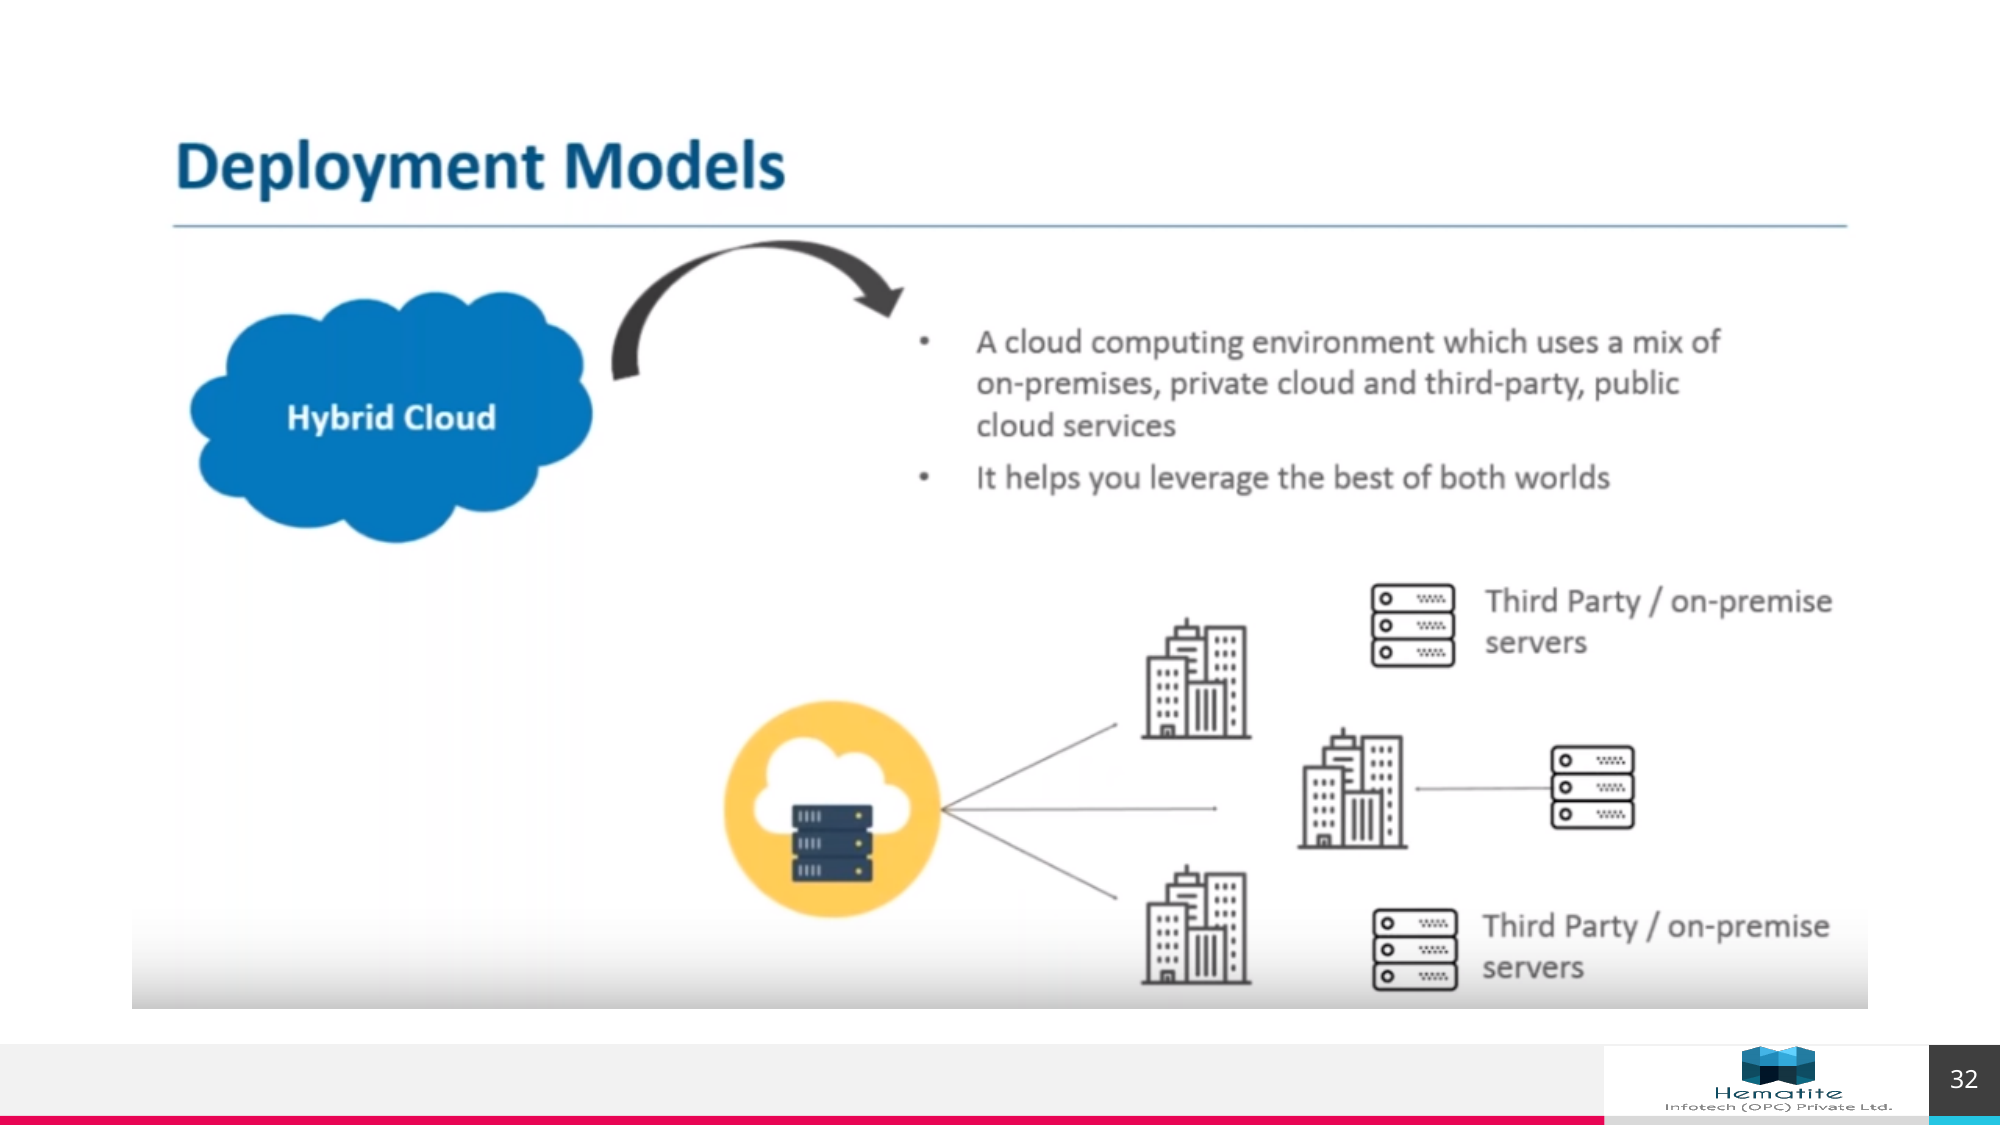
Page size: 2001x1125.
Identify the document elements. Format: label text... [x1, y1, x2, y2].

picture [1645, 1043, 1907, 1115]
picture [131, 116, 1869, 1009]
slide_number 32 [1929, 1045, 2000, 1116]
